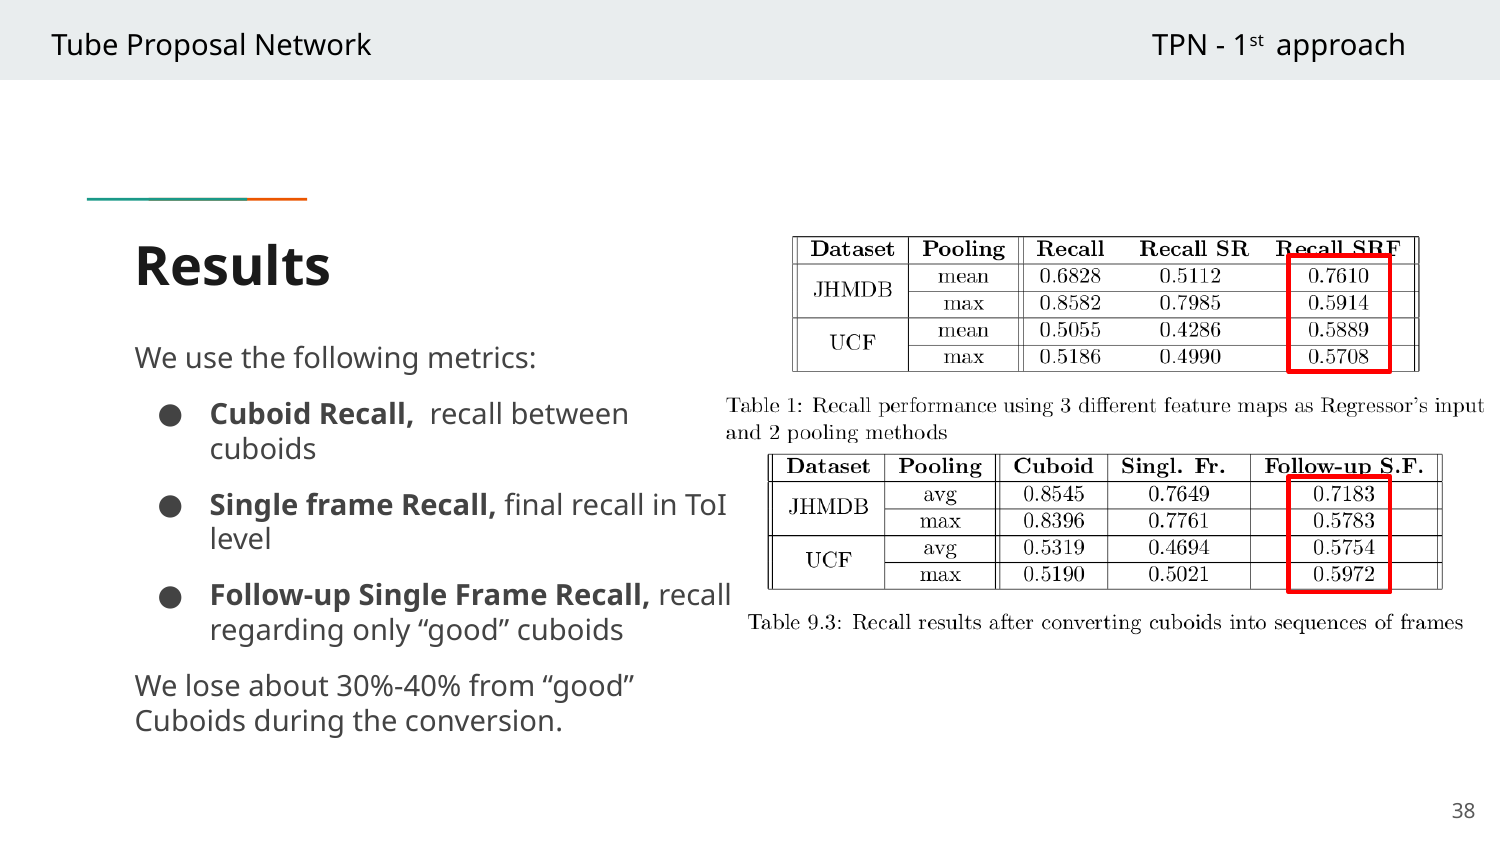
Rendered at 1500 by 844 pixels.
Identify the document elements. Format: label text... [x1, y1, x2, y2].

text_box Tube Proposal Network [36, 11, 394, 77]
text_box TPN - 1st approach [1100, 11, 1422, 77]
text_box We use the following metrics: Cuboid Recall, recall between cuboids Single frame Recall, final recall in ToI level Follow-up Single Frame Recall, recall regarding only “good” cuboids We lose about 30%-40% from “good” Cuboids during the conversion. [119, 324, 750, 808]
picture [721, 215, 1488, 642]
slide_number ‹#› [1400, 779, 1491, 844]
title Results [119, 216, 719, 305]
